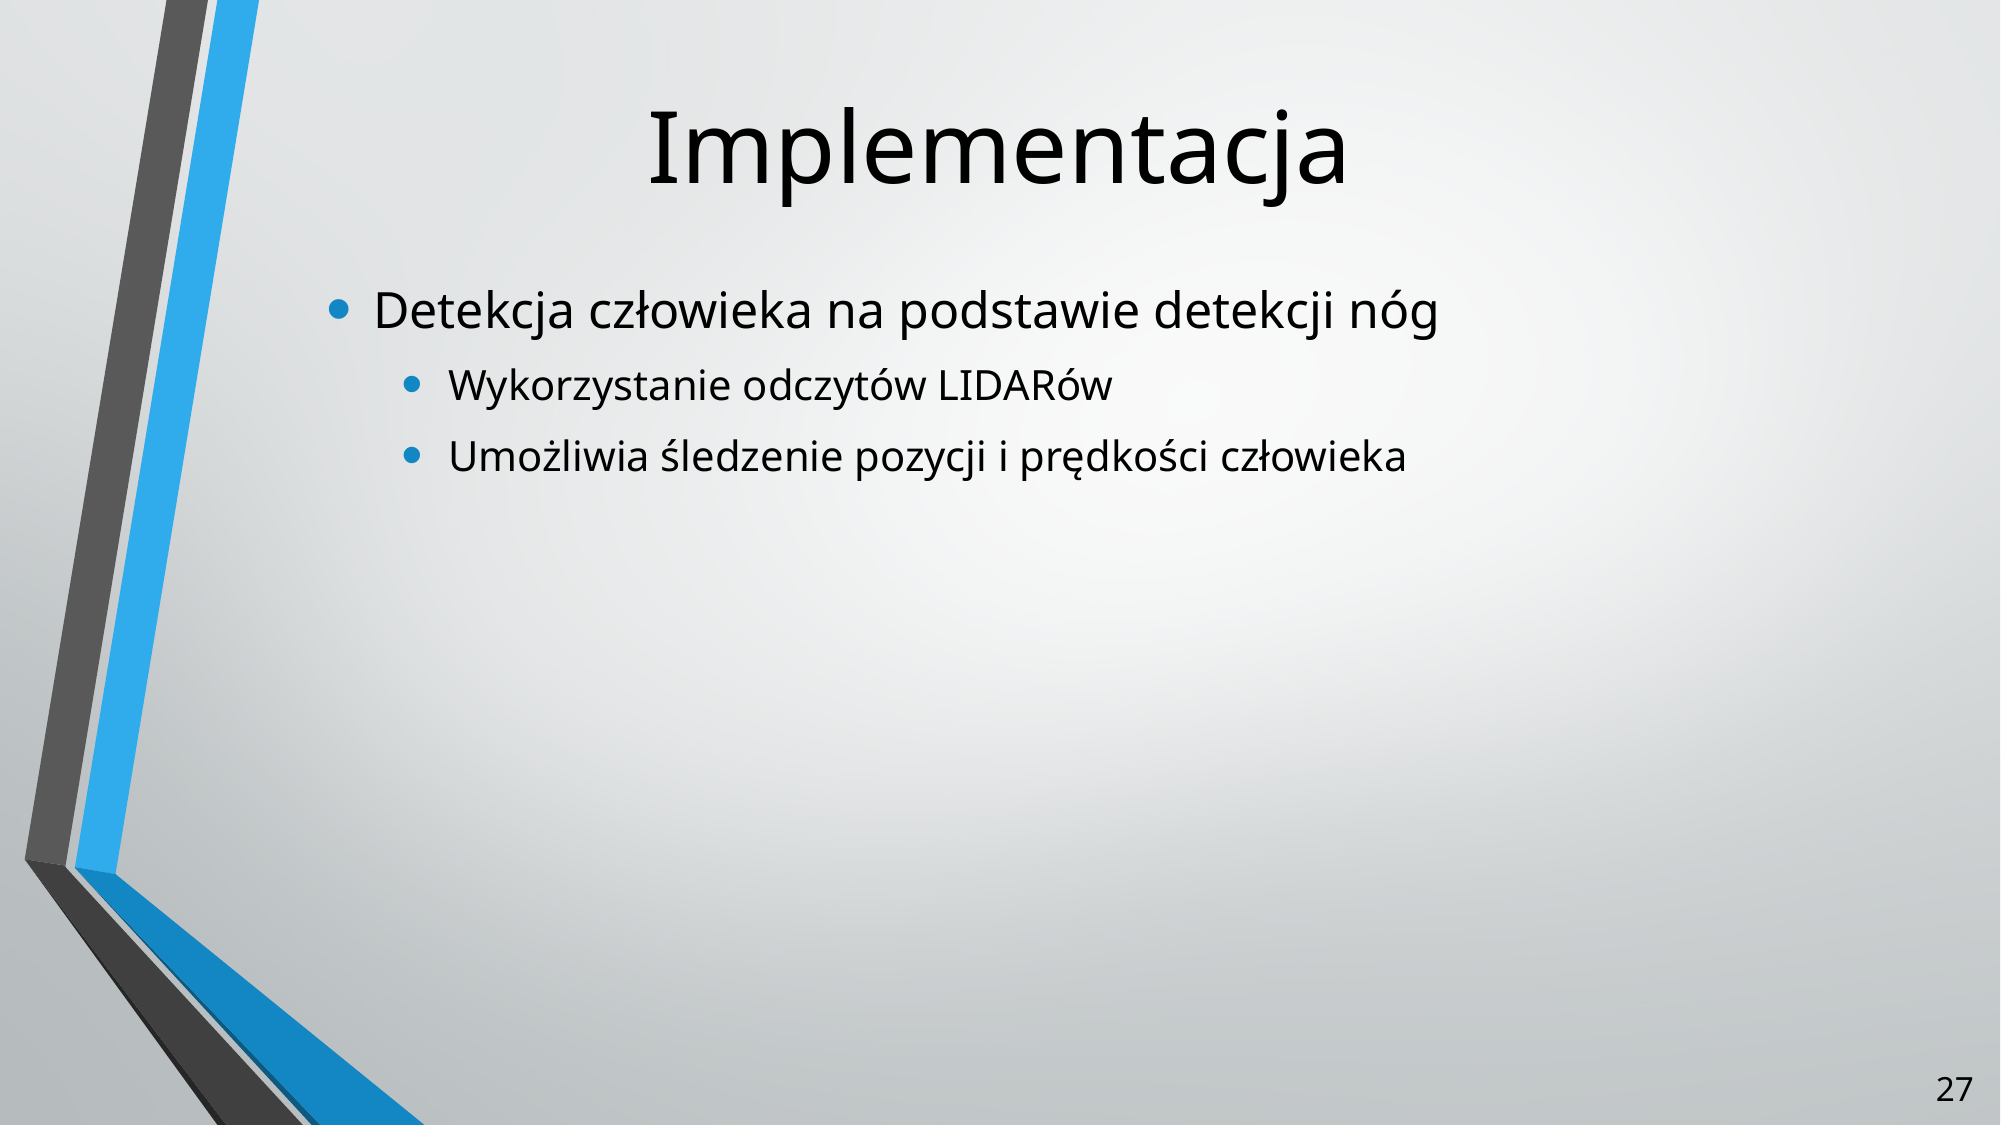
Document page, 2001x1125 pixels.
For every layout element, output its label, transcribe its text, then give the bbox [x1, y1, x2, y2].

list Detekcja człowieka na podstawie detekcji nóg Wykorzystanie odczytów LIDARów Umożliwia śledzenie pozycji i prędkości człowieka [311, 122, 1955, 636]
title Implementacja [0, 0, 2000, 288]
slide_number 27 [1909, 1060, 2000, 1121]
